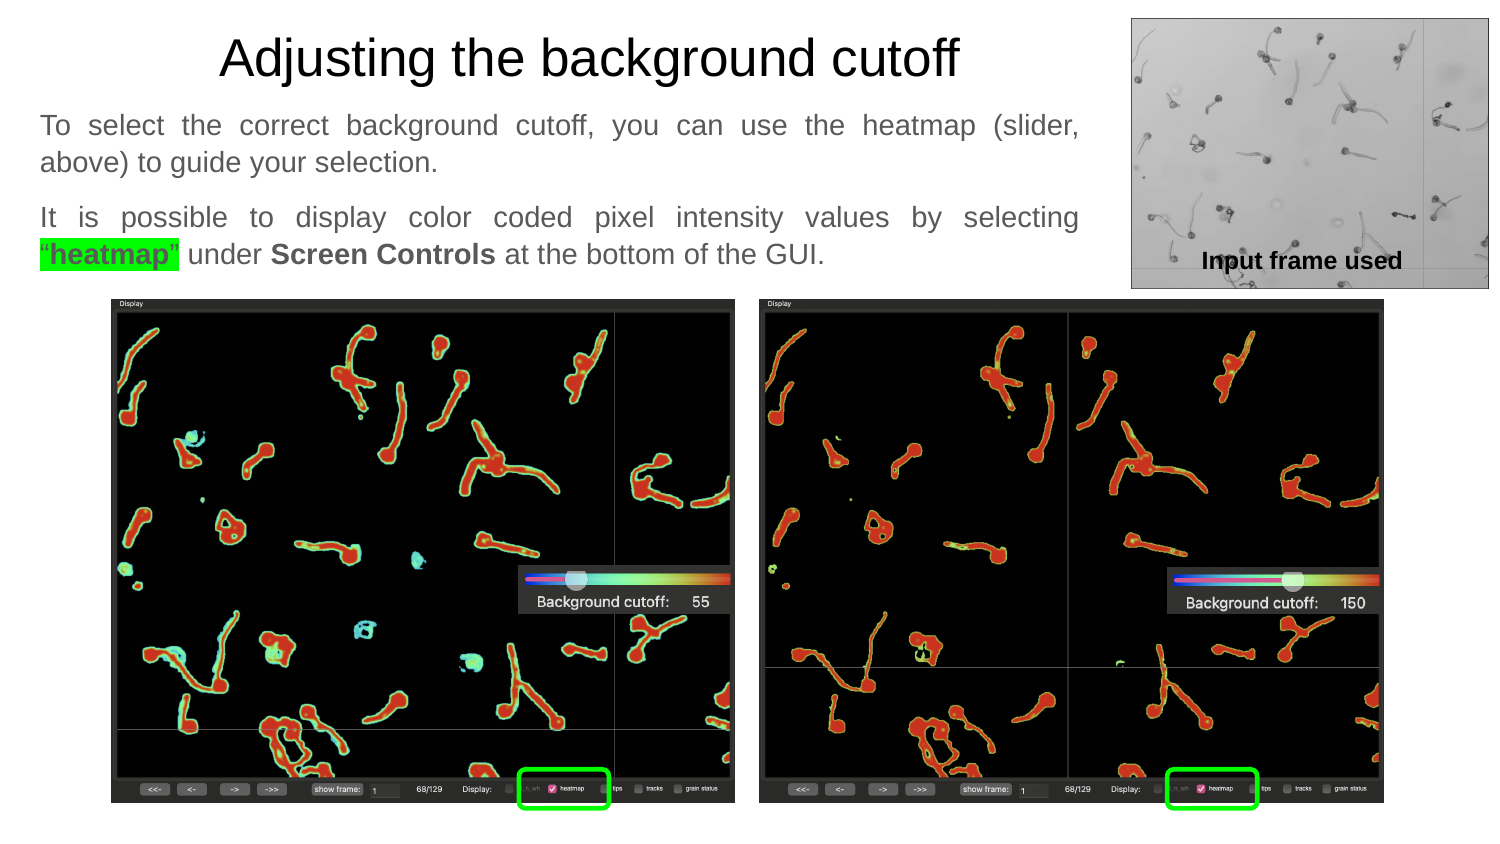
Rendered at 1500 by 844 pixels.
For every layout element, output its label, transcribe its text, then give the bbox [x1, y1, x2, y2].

text_box It is possible to display color coded pixel intensity values by selecting “heatmap” under Screen Controls at the bottom of the GUI. [24, 193, 1096, 286]
picture [759, 299, 1384, 803]
picture [111, 299, 736, 803]
picture [1130, 18, 1489, 289]
text_box To select the correct background cutoff, you can use the heatmap (slider, above) to guide your selection. [24, 89, 1096, 193]
title Adjusting the background cutoff [49, 8, 1132, 103]
